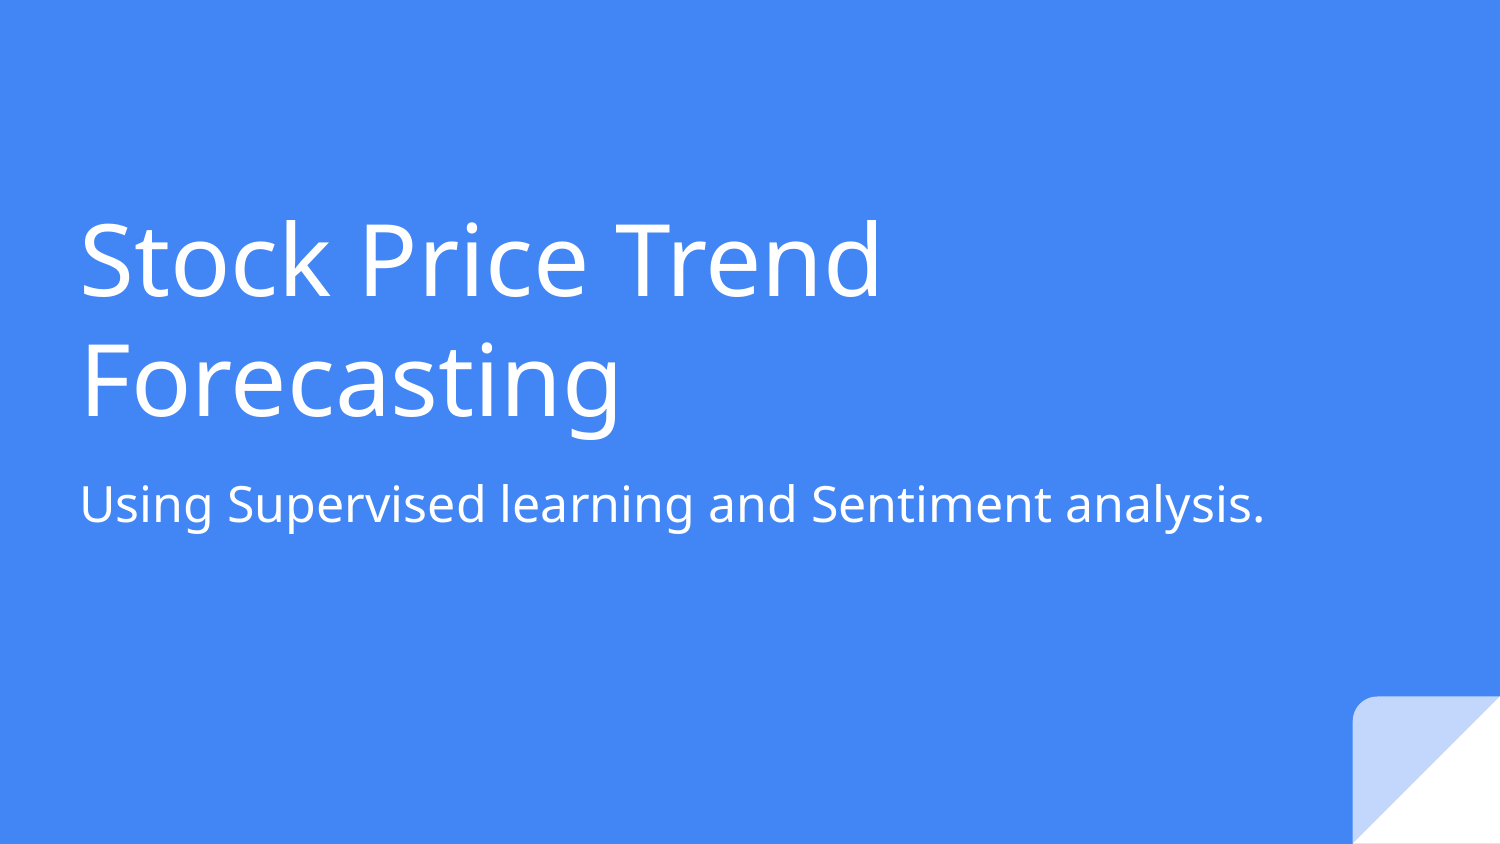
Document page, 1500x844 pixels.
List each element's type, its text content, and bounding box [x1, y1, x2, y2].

title Stock Price Trend Forecasting [64, 298, 1413, 452]
subtitle Using Supervised learning and Sentiment analysis. [64, 457, 1413, 529]
